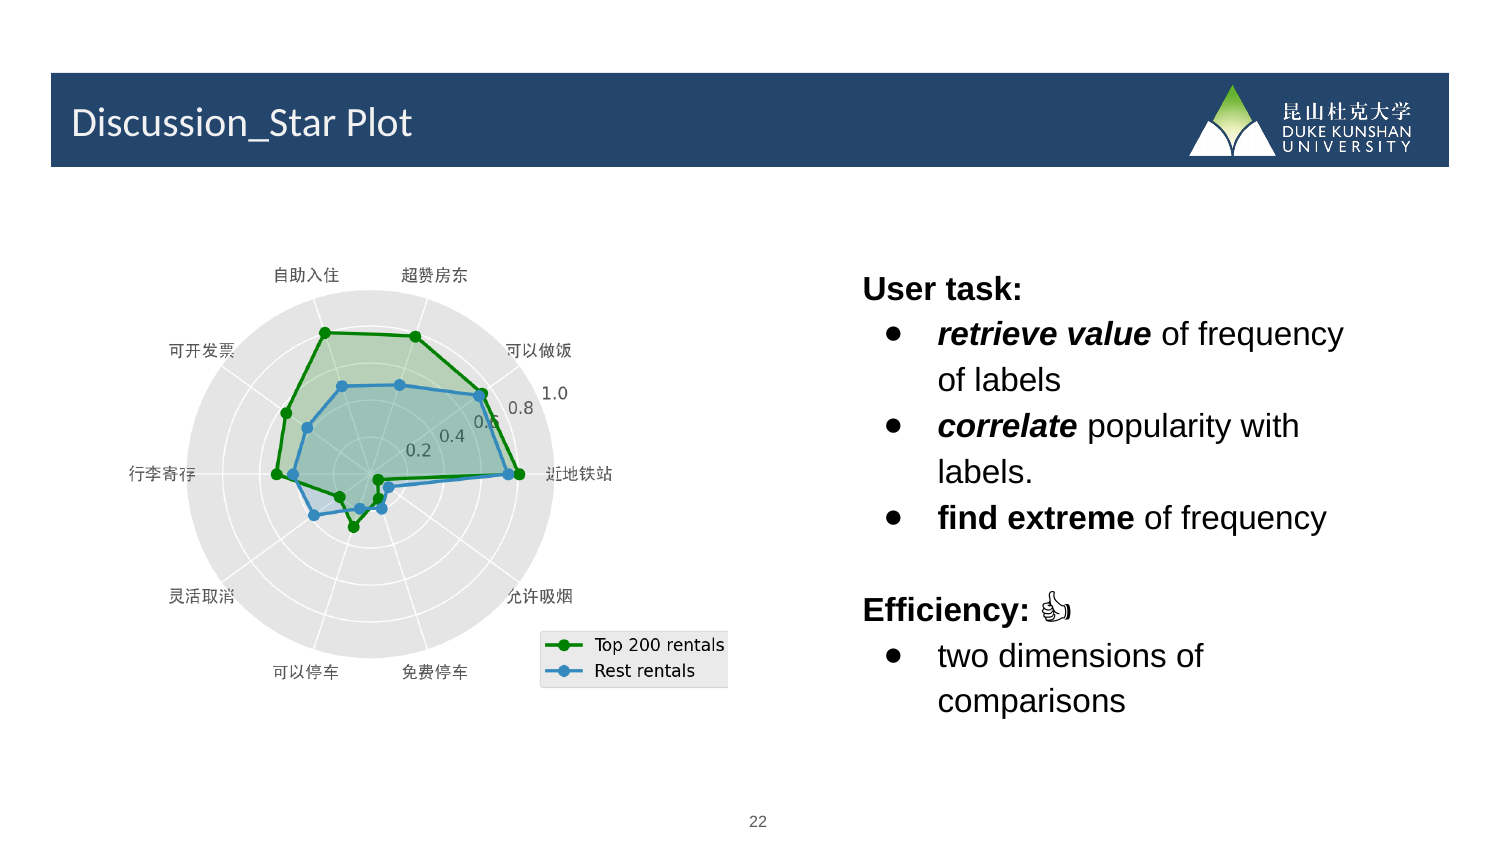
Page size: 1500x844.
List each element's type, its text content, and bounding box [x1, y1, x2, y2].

text_box User task: retrieve value of frequency of labels correlate popularity with labels. find extreme of frequency Efficiency: 👍 two dimensions of comparisons [847, 245, 1378, 841]
picture [0, 230, 728, 720]
title Discussion_Star Plot [51, 72, 1449, 167]
slide_number ‹#› [727, 806, 773, 837]
picture [1187, 83, 1412, 157]
